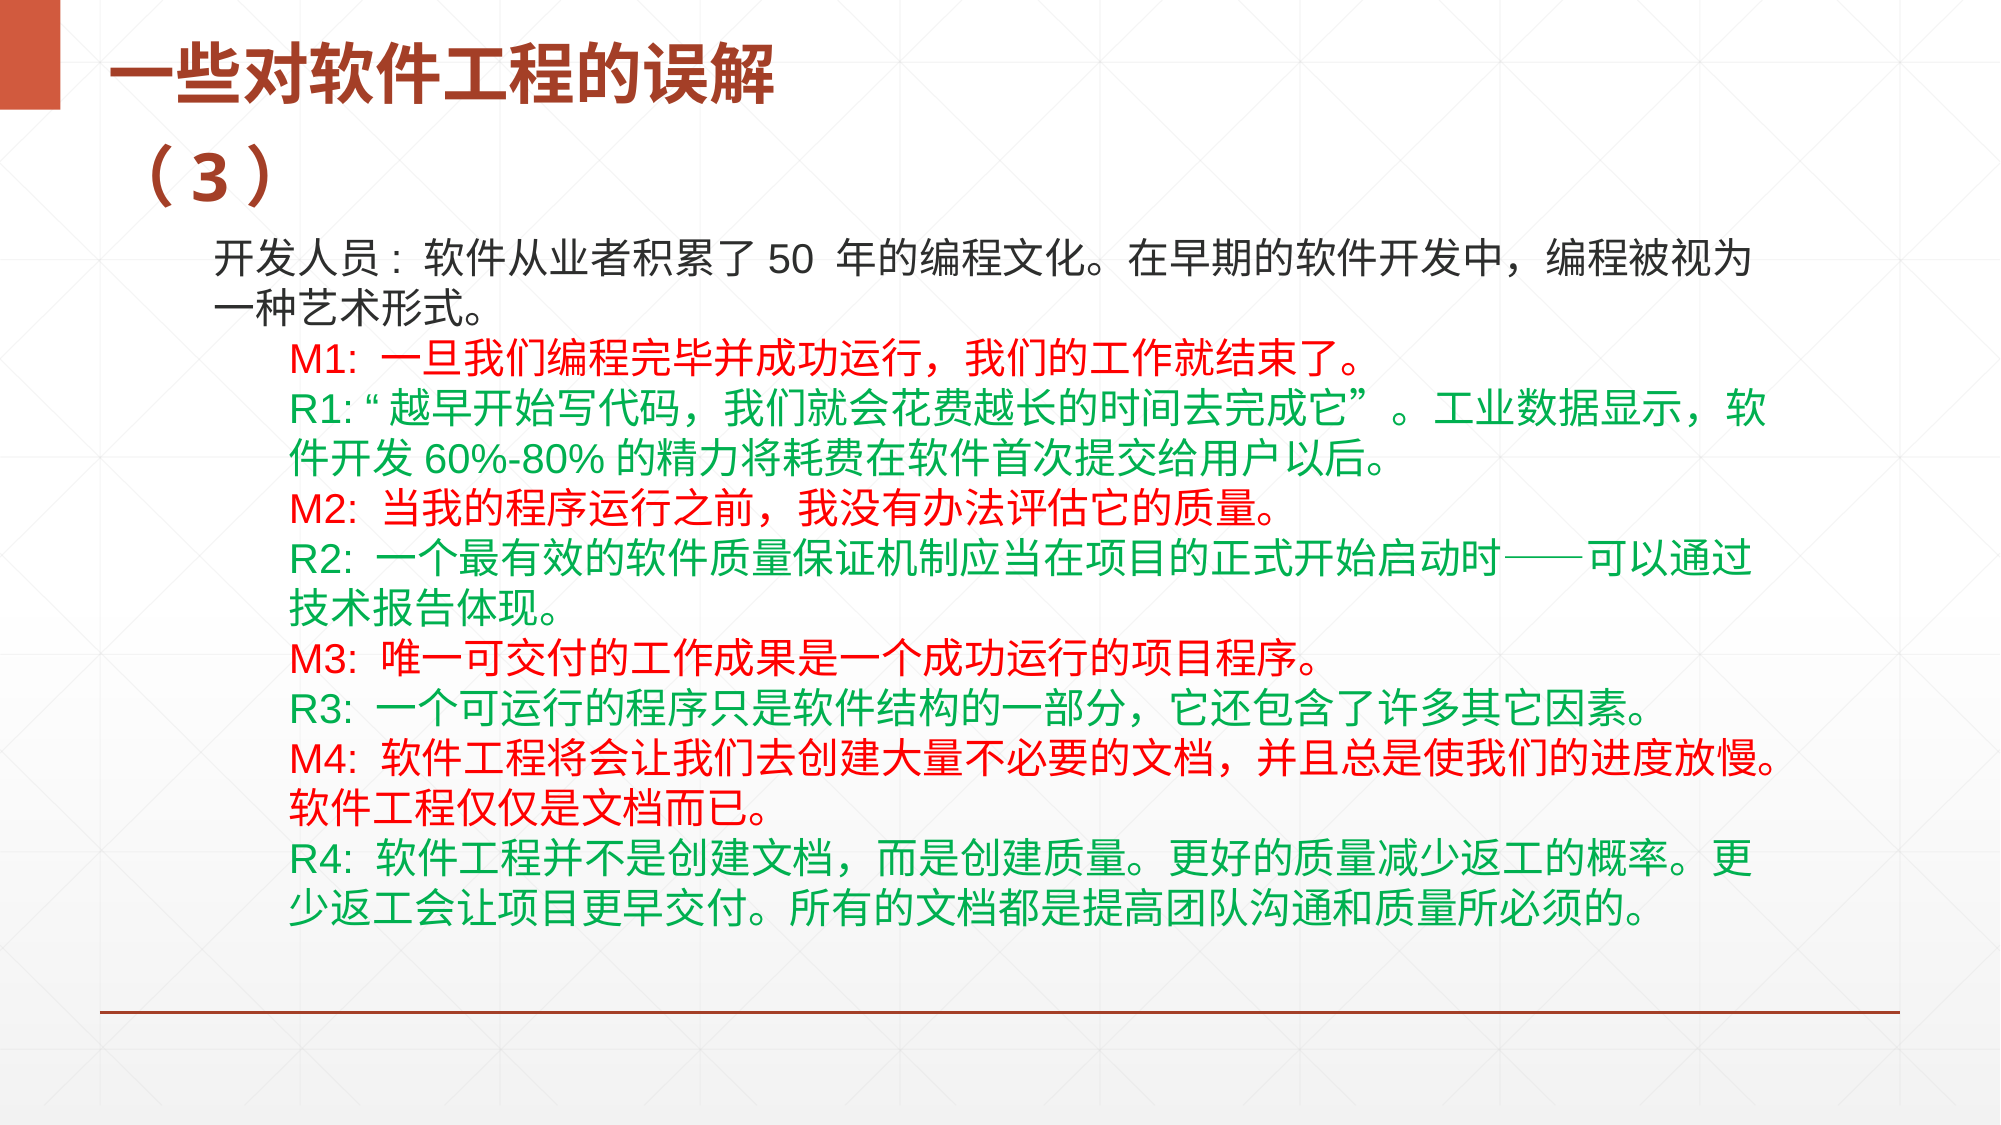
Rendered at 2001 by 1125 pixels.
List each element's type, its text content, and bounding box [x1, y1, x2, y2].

text_box 开发人员: 软件从业者积累了50 年的编程文化。在早期的软件开发中，编程被视为一种艺术形式。 M1: 一旦我们编程完毕并成功运行，我们的工作就结束了。 R1: “越早开始写代码，我们就会花费越长的时间去完成它”。工业数据显示，软件开发60%-80%的精力将耗费在软件首次提交给用户以后。 M2: 当我的程序运行之前，我没有办法评估它的质量。 R2: 一个最有效的软件质量保证机制应当在项目的正式开始启动时——可以通过技术报告体现。 M3: 唯一可交付的工作成果是一个成功运行的项目程序。 R3: 一个可运行的程序只是软件结构的一部分，它还包含了许多其它因素。 M4: 软件工程将会让我们去创建大量不必要的文档，并且总是使我们的进度放慢。软件工程仅仅是文档而已。 R4: 软件工程并不是创建文档，而是创建质量。更好的质量减少返工的概率。更少返工会让项目更早交付。所有的文档都是提高团队沟通和质量所必须的。 [199, 224, 1802, 1035]
title 一些对软件工程的误解（3） [93, 0, 948, 110]
